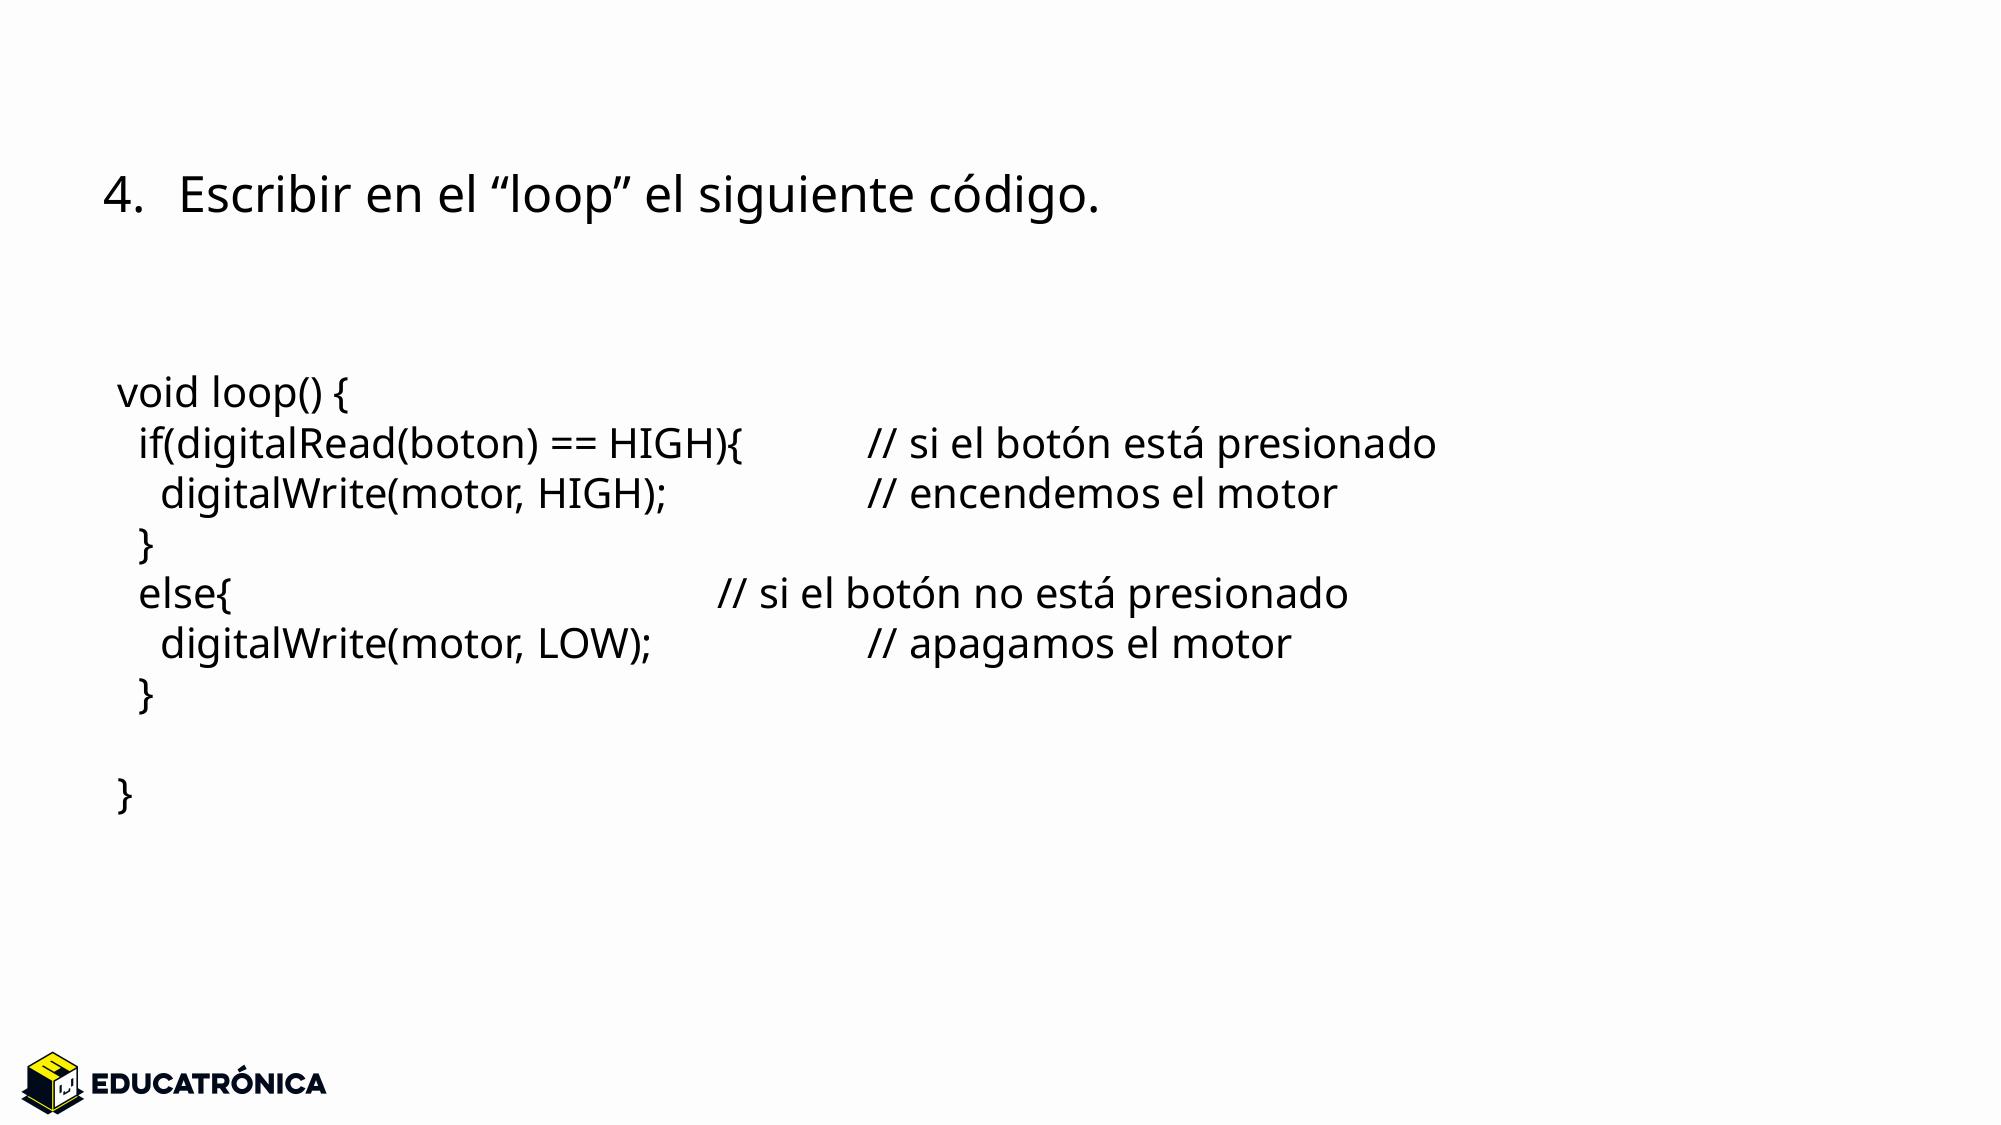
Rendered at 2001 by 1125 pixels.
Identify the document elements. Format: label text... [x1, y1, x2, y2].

text_box void loop() { if(digitalRead(boton) == HIGH){ // si el botón está presionado digitalWrite(motor, HIGH); // encendemos el motor } else{ // si el botón no está presionado digitalWrite(motor, LOW); // apagamos el motor } } [102, 358, 1898, 925]
picture [19, 1048, 330, 1118]
list Escribir en el “loop” el siguiente código. [88, 162, 1912, 1037]
